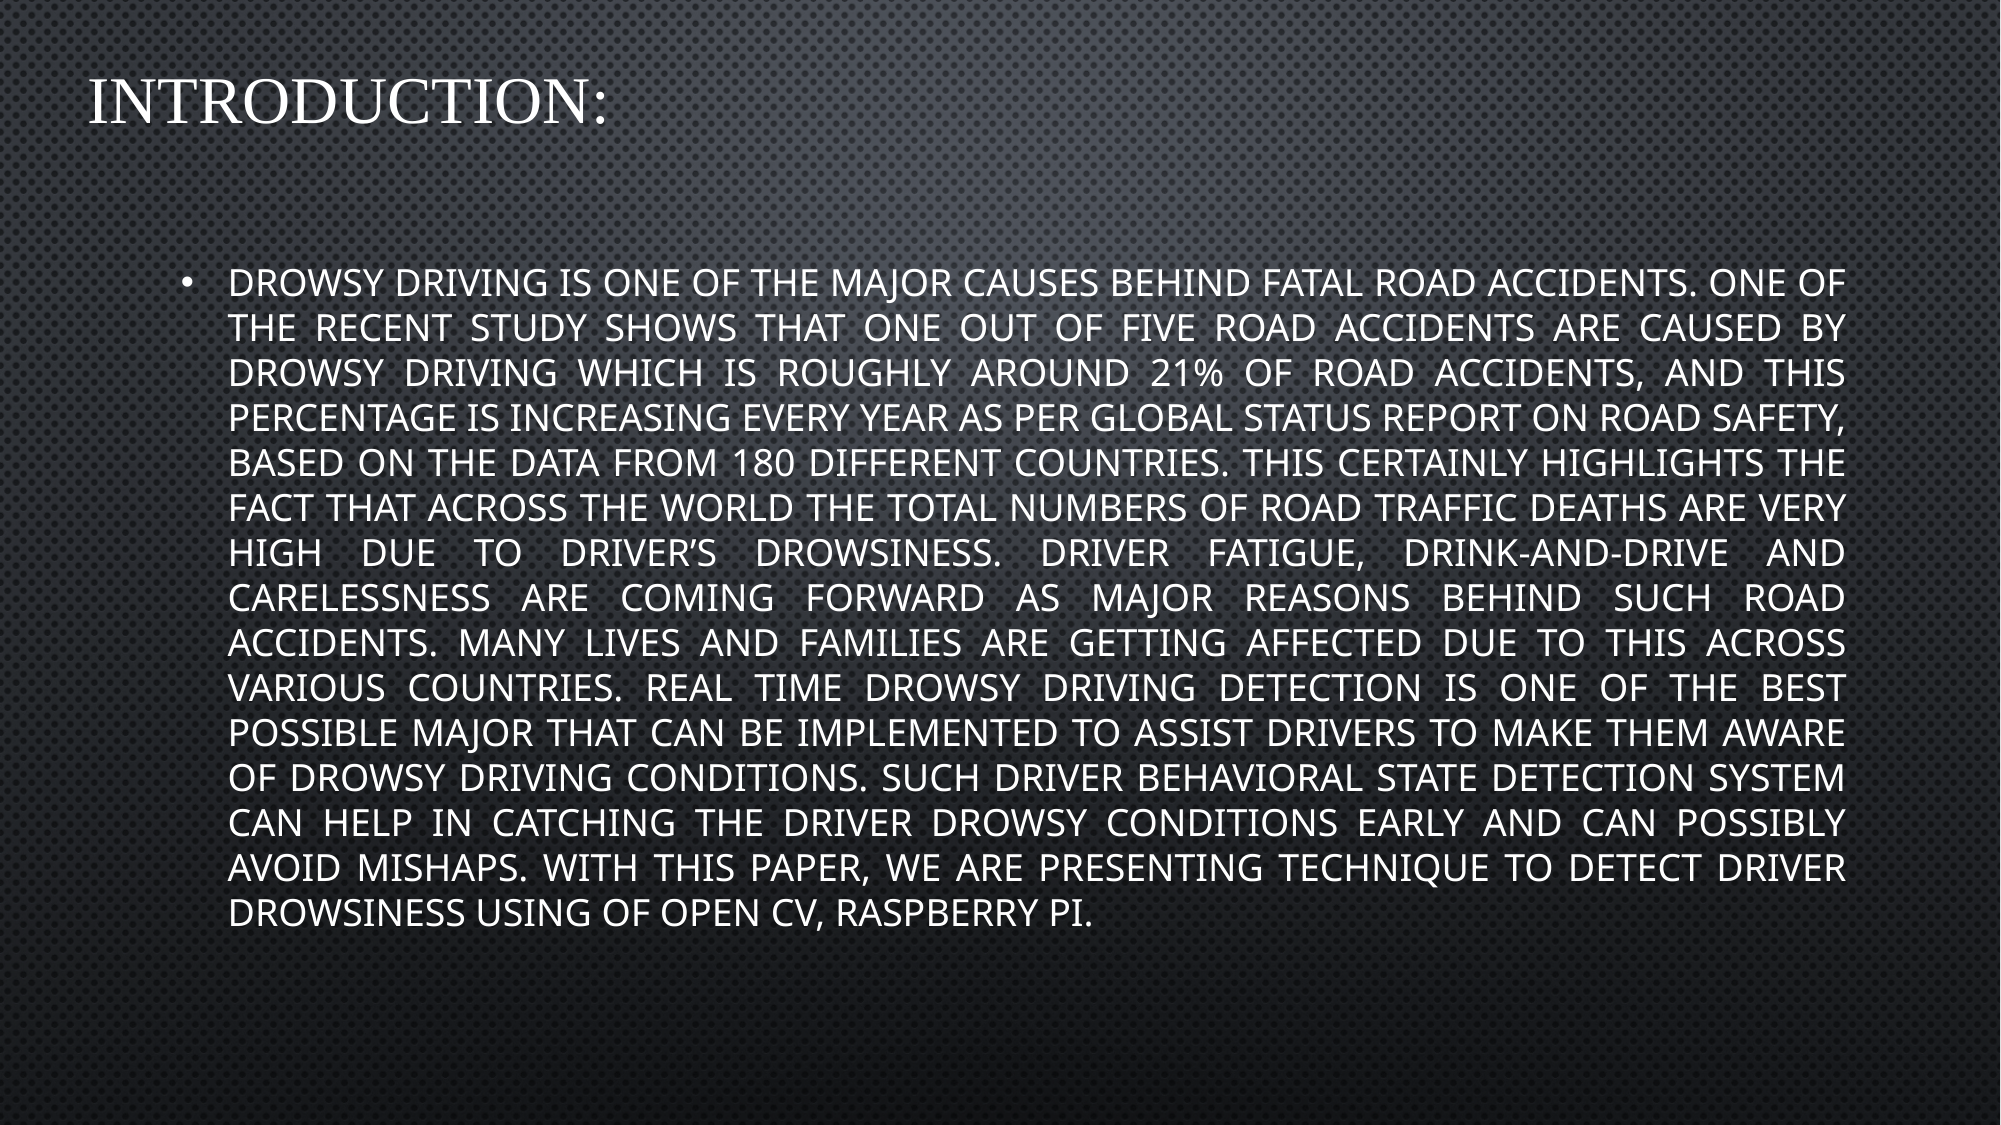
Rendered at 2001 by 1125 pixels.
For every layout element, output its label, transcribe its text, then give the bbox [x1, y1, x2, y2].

title Introduction: [71, 14, 1797, 180]
list Drowsy driving is one of the major causes behind fatal road accidents. One of the recent study shows that one out of five road accidents are caused by drowsy driving which is roughly around 21% of road accidents, and this percentage is increasing every year as per global status report on road safety, based on the data from 180 different countries. This certainly highlights the fact that across the world the total numbers of road traffic deaths are very high due to driver’s drowsiness. Driver fatigue, drink-and-drive and carelessness are coming forward as major reasons behind such road accidents. Many lives and families are getting affected due to this across various countries. Real time drowsy driving detection is one of the best possible major that can be implemented to assist drivers to make them aware of drowsy driving conditions. Such driver behavioral state detection system can help in catching the driver drowsy conditions early and can possibly avoid mishaps. With this paper, we are presenting technique to detect driver drowsiness using of Open CV, raspberry pi. [90, 179, 1863, 1014]
